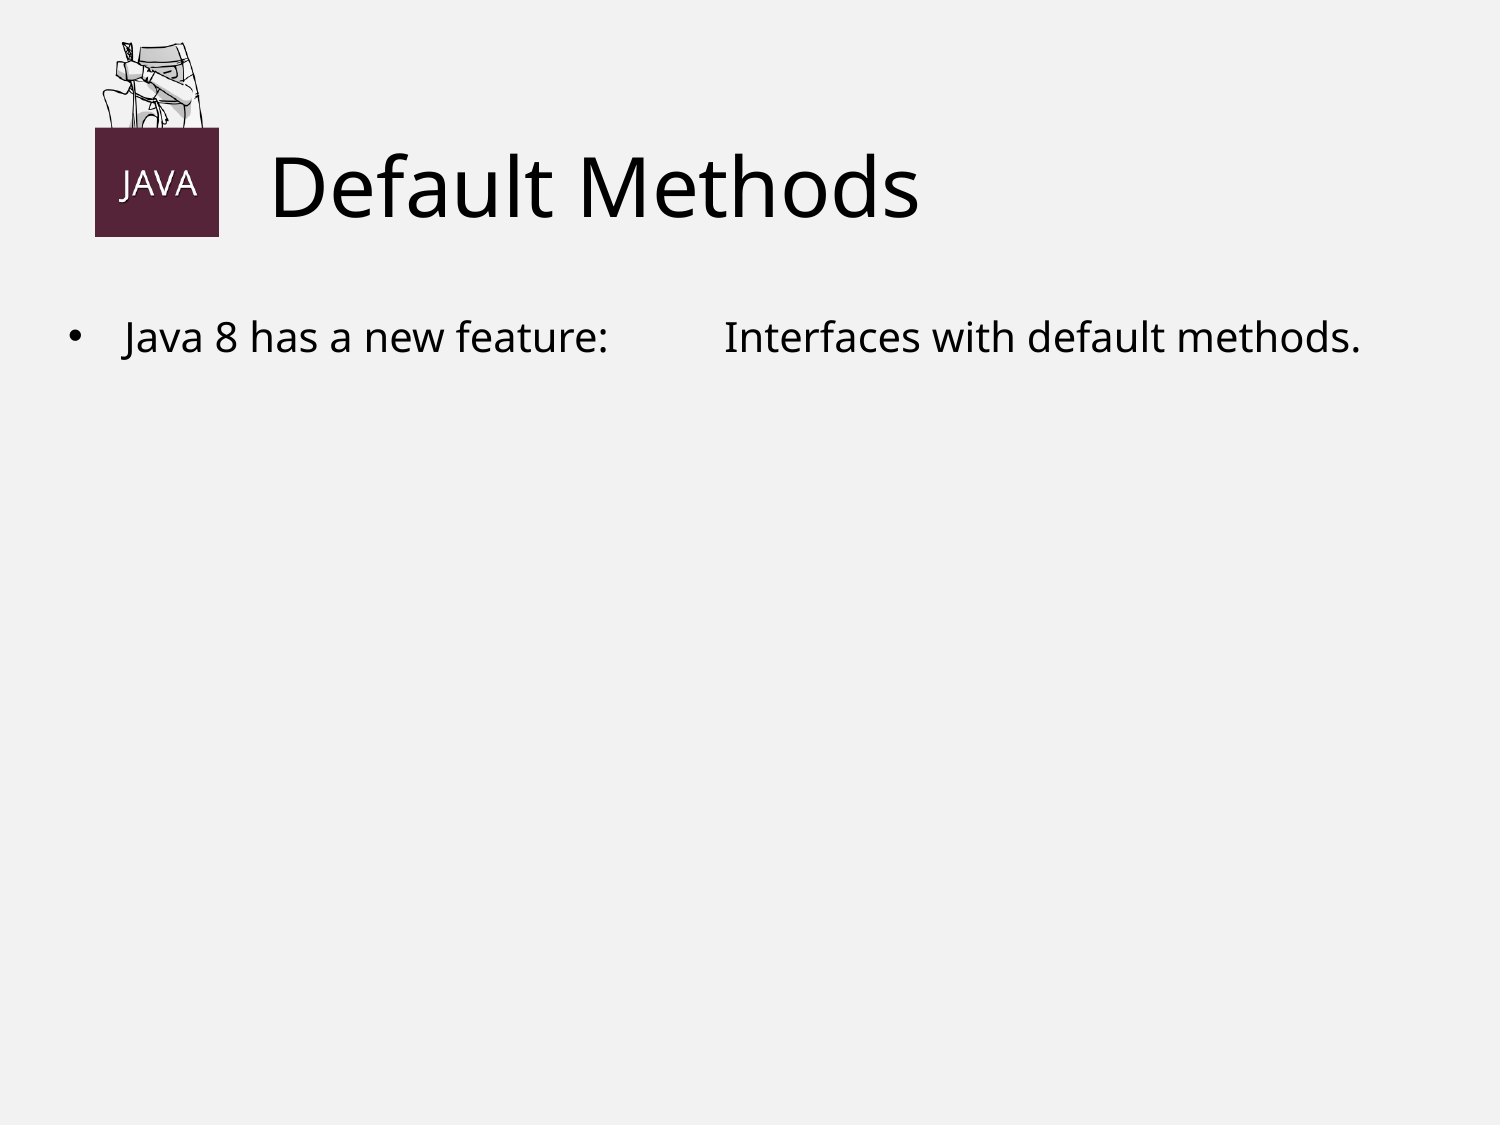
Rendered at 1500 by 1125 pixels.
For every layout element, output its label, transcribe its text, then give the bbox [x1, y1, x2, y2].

text_box Java 8 has a new feature: Interfaces with default methods. [53, 302, 1388, 728]
title Default Methods [253, 90, 1500, 279]
picture [95, 42, 219, 238]
